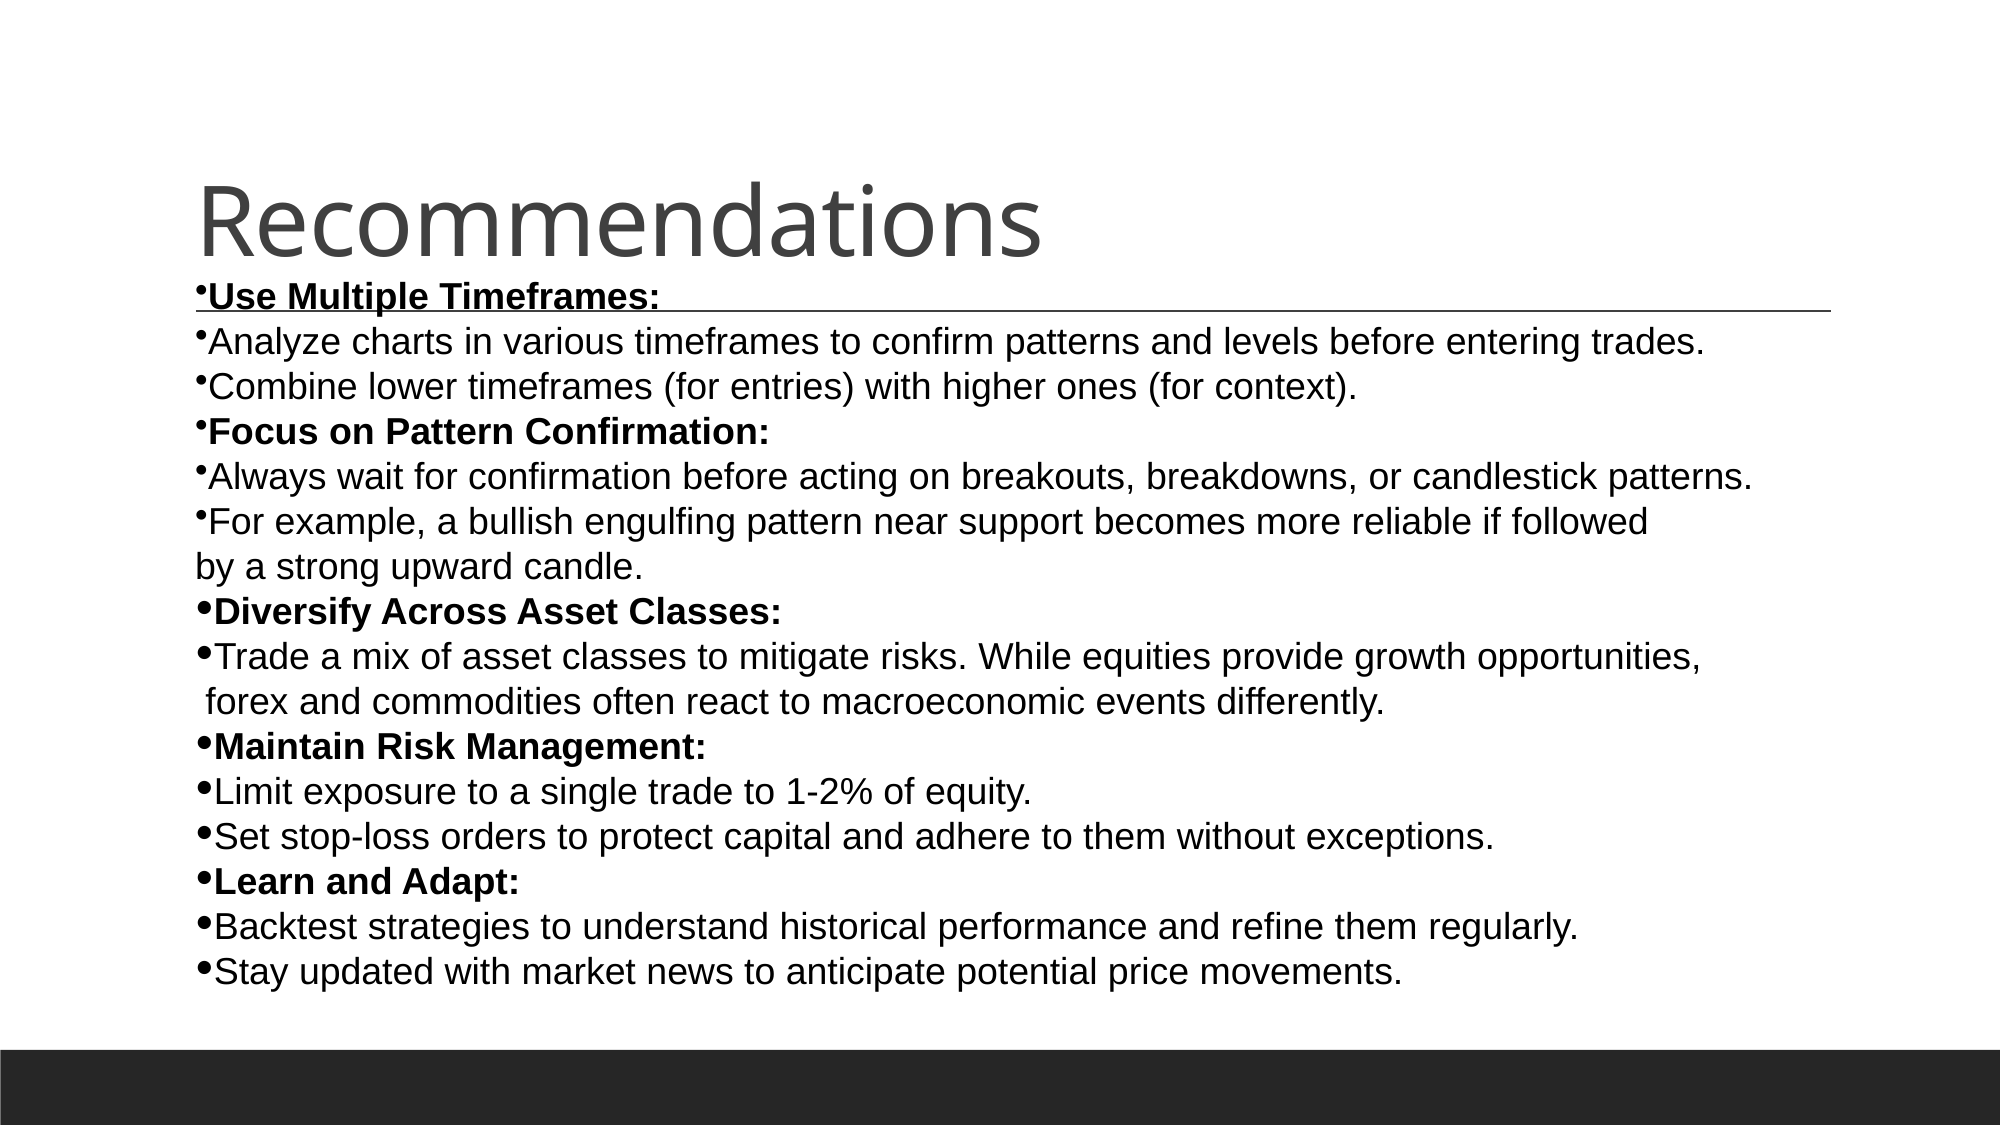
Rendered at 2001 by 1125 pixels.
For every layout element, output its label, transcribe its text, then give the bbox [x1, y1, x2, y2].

title Recommendations [180, 47, 1830, 285]
list Use Multiple Timeframes: Analyze charts in various timeframes to confirm patterns and levels before entering trades. Combine lower timeframes (for entries) with higher ones (for context). Focus on Pattern Confirmation: Always wait for confirmation before acting on breakouts, breakdowns, or candlestick patterns. For example, a bullish engulfing pattern near support becomes more reliable if followed by a strong upward candle. Diversify Across Asset Classes: Trade a mix of asset classes to mitigate risks. While equities provide growth opportunities, forex and commodities often react to macroeconomic events differently. Maintain Risk Management: Limit exposure to a single trade to 1-2% of equity. Set stop-loss orders to protect capital and adhere to them without exceptions. Learn and Adapt: Backtest strategies to understand historical performance and refine them regularly. Stay updated with market news to anticipate potential price movements. [180, 264, 1797, 1045]
